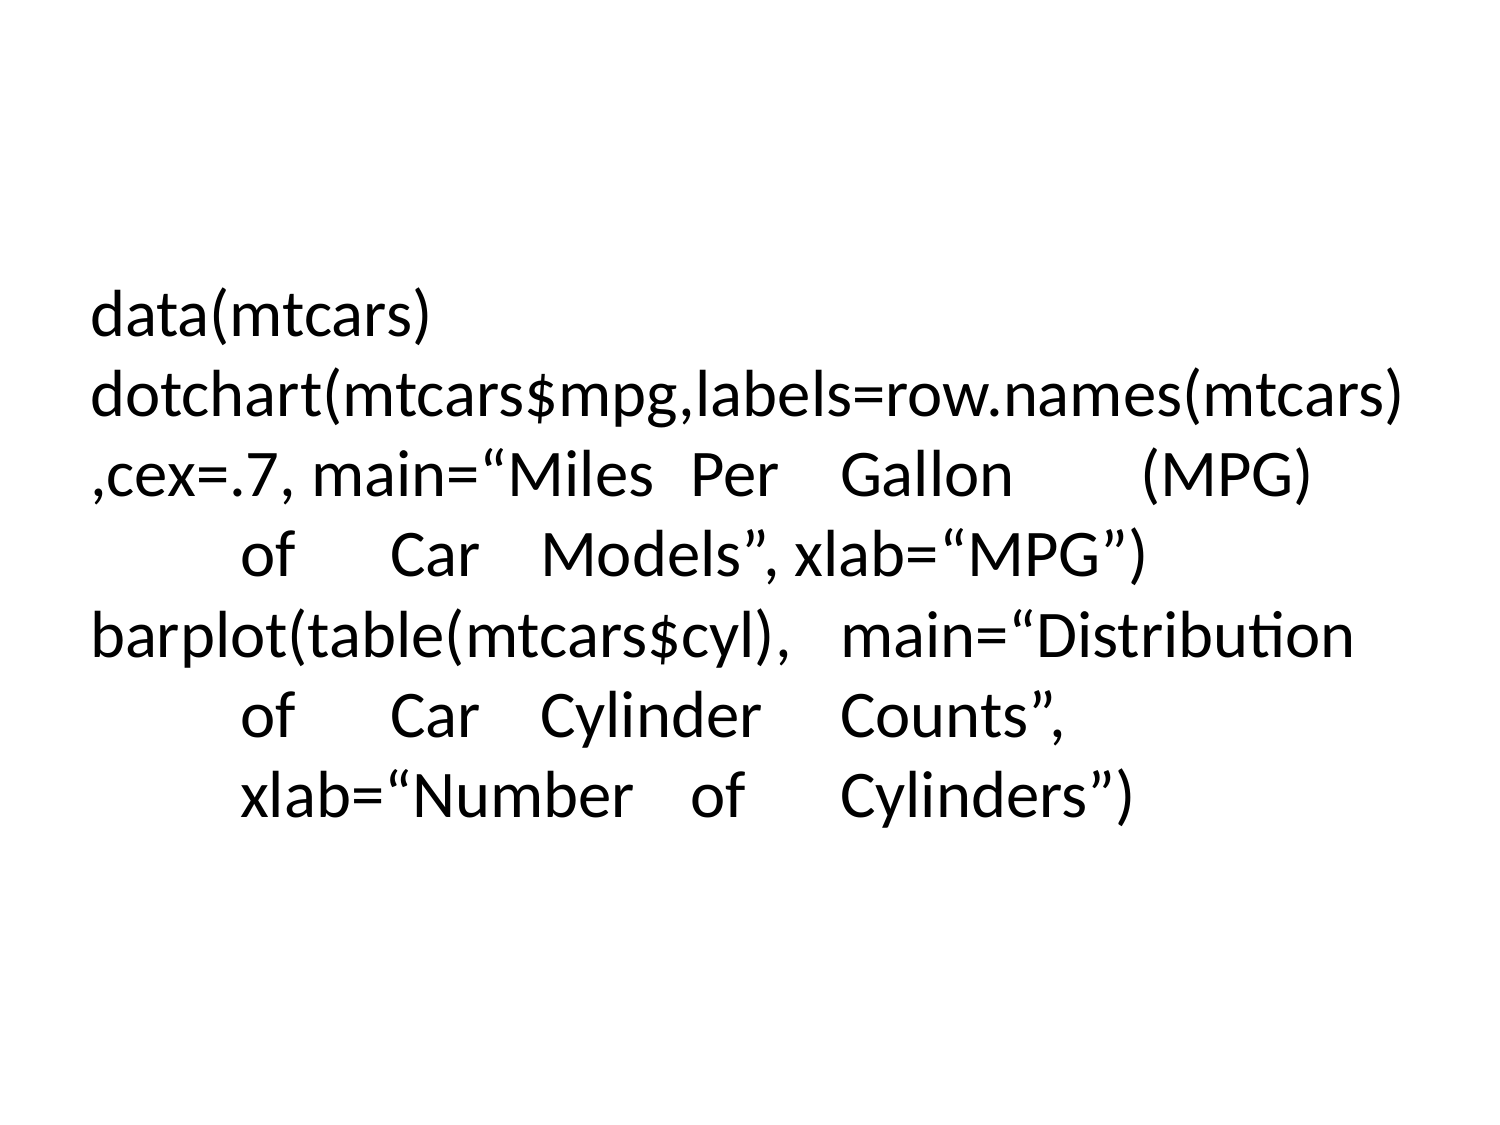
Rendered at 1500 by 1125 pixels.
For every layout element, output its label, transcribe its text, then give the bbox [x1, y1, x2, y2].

list data(mtcars) dotchart(mtcars$mpg,labels=row.names(mtcars),cex=.7, main=“Miles Per Gallon (MPG) of Car Models”, xlab=“MPG”) barplot(table(mtcars$cyl), main=“Distribution of Car Cylinder Counts”, xlab=“Number of Cylinders”) [75, 262, 1425, 1005]
